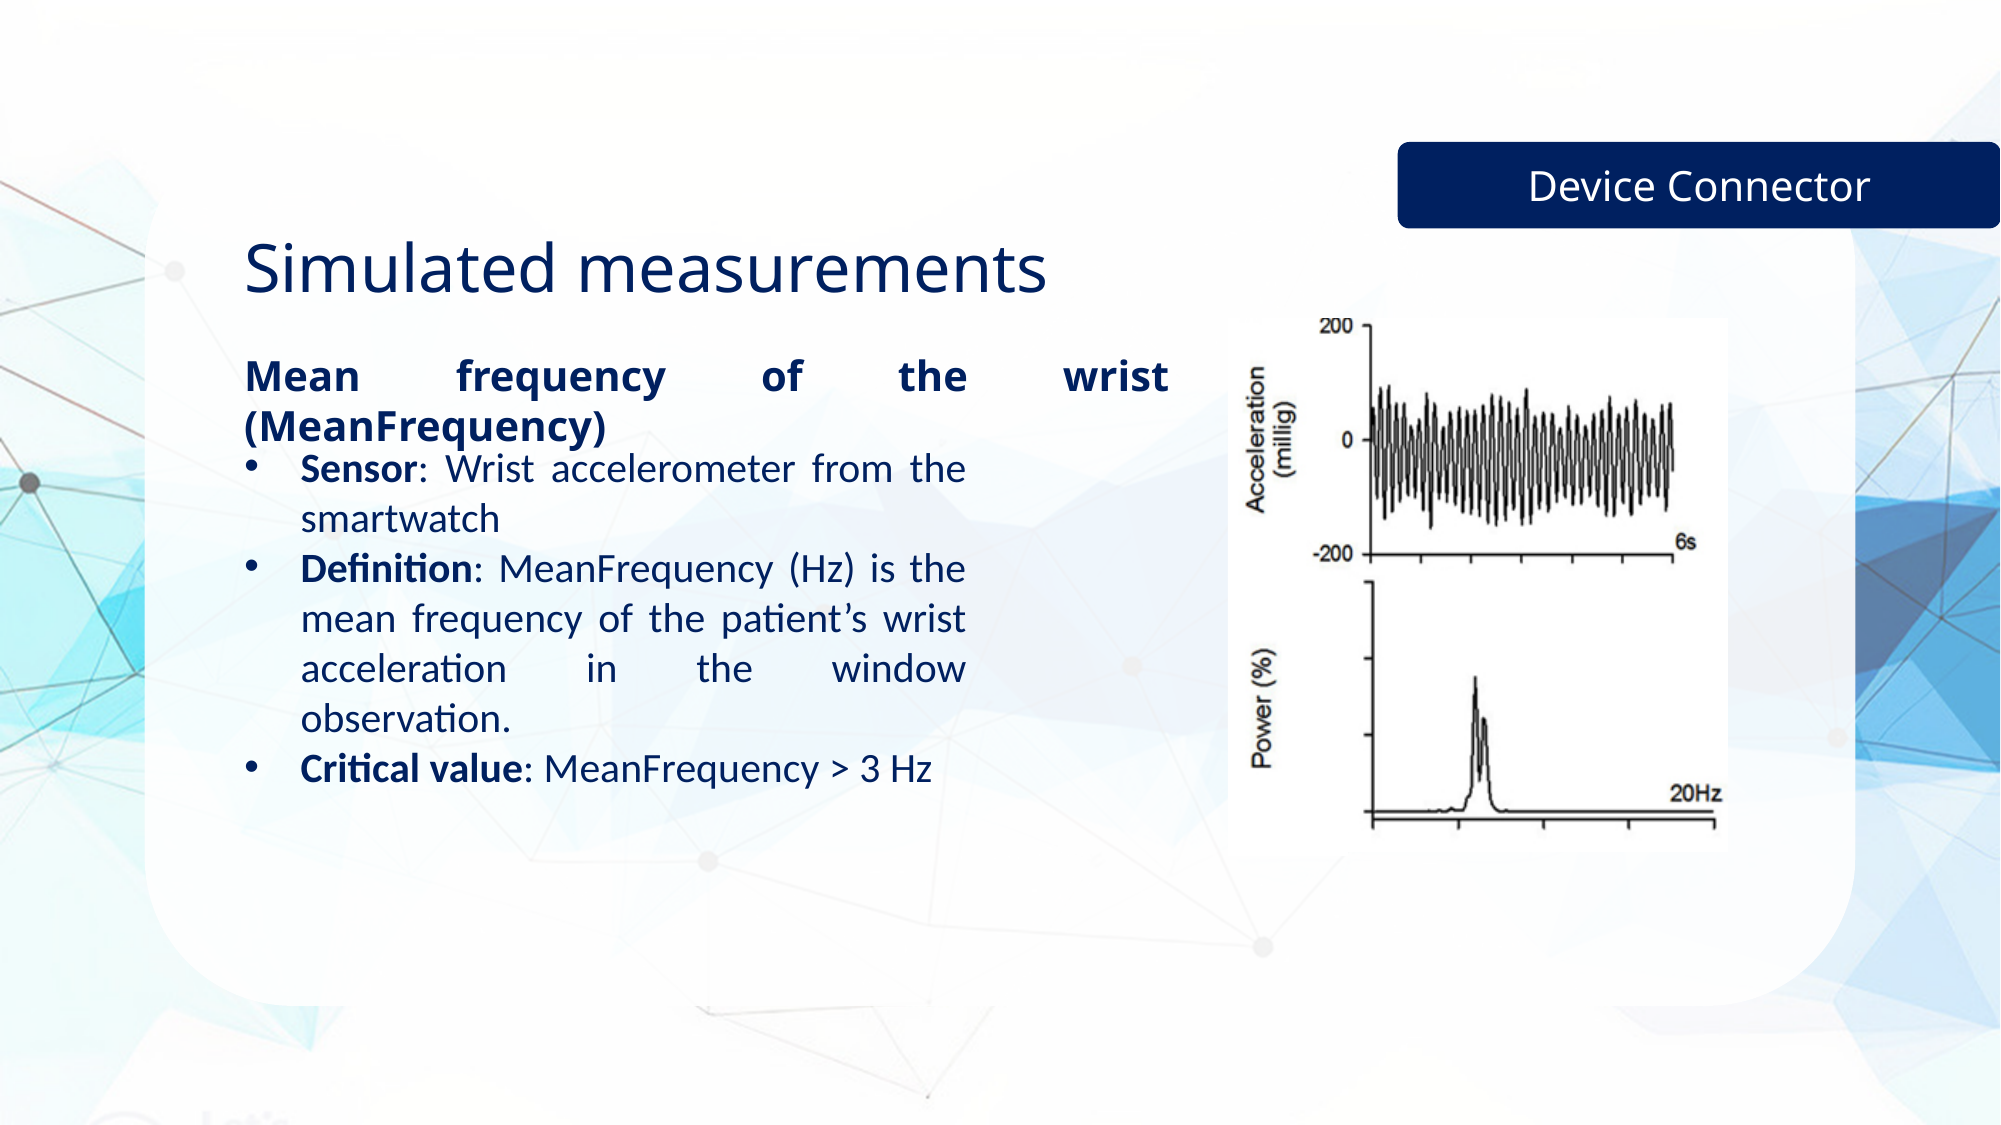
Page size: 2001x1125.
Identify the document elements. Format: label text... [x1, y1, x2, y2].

text_box Simulated measurements [229, 227, 1267, 318]
text_box Device Connector [1397, 141, 2000, 229]
text_box Sensor: Wrist accelerometer from the smartwatch Definition: MeanFrequency (Hz) is the mean frequency of the patient’s wrist acceleration in the window observation. Critical value: MeanFrequency > 3 Hz [229, 458, 982, 799]
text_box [1227, 318, 1728, 857]
picture [0, 0, 2001, 1125]
text_box Mean frequency of the wrist (MeanFrequency) [229, 342, 1185, 458]
